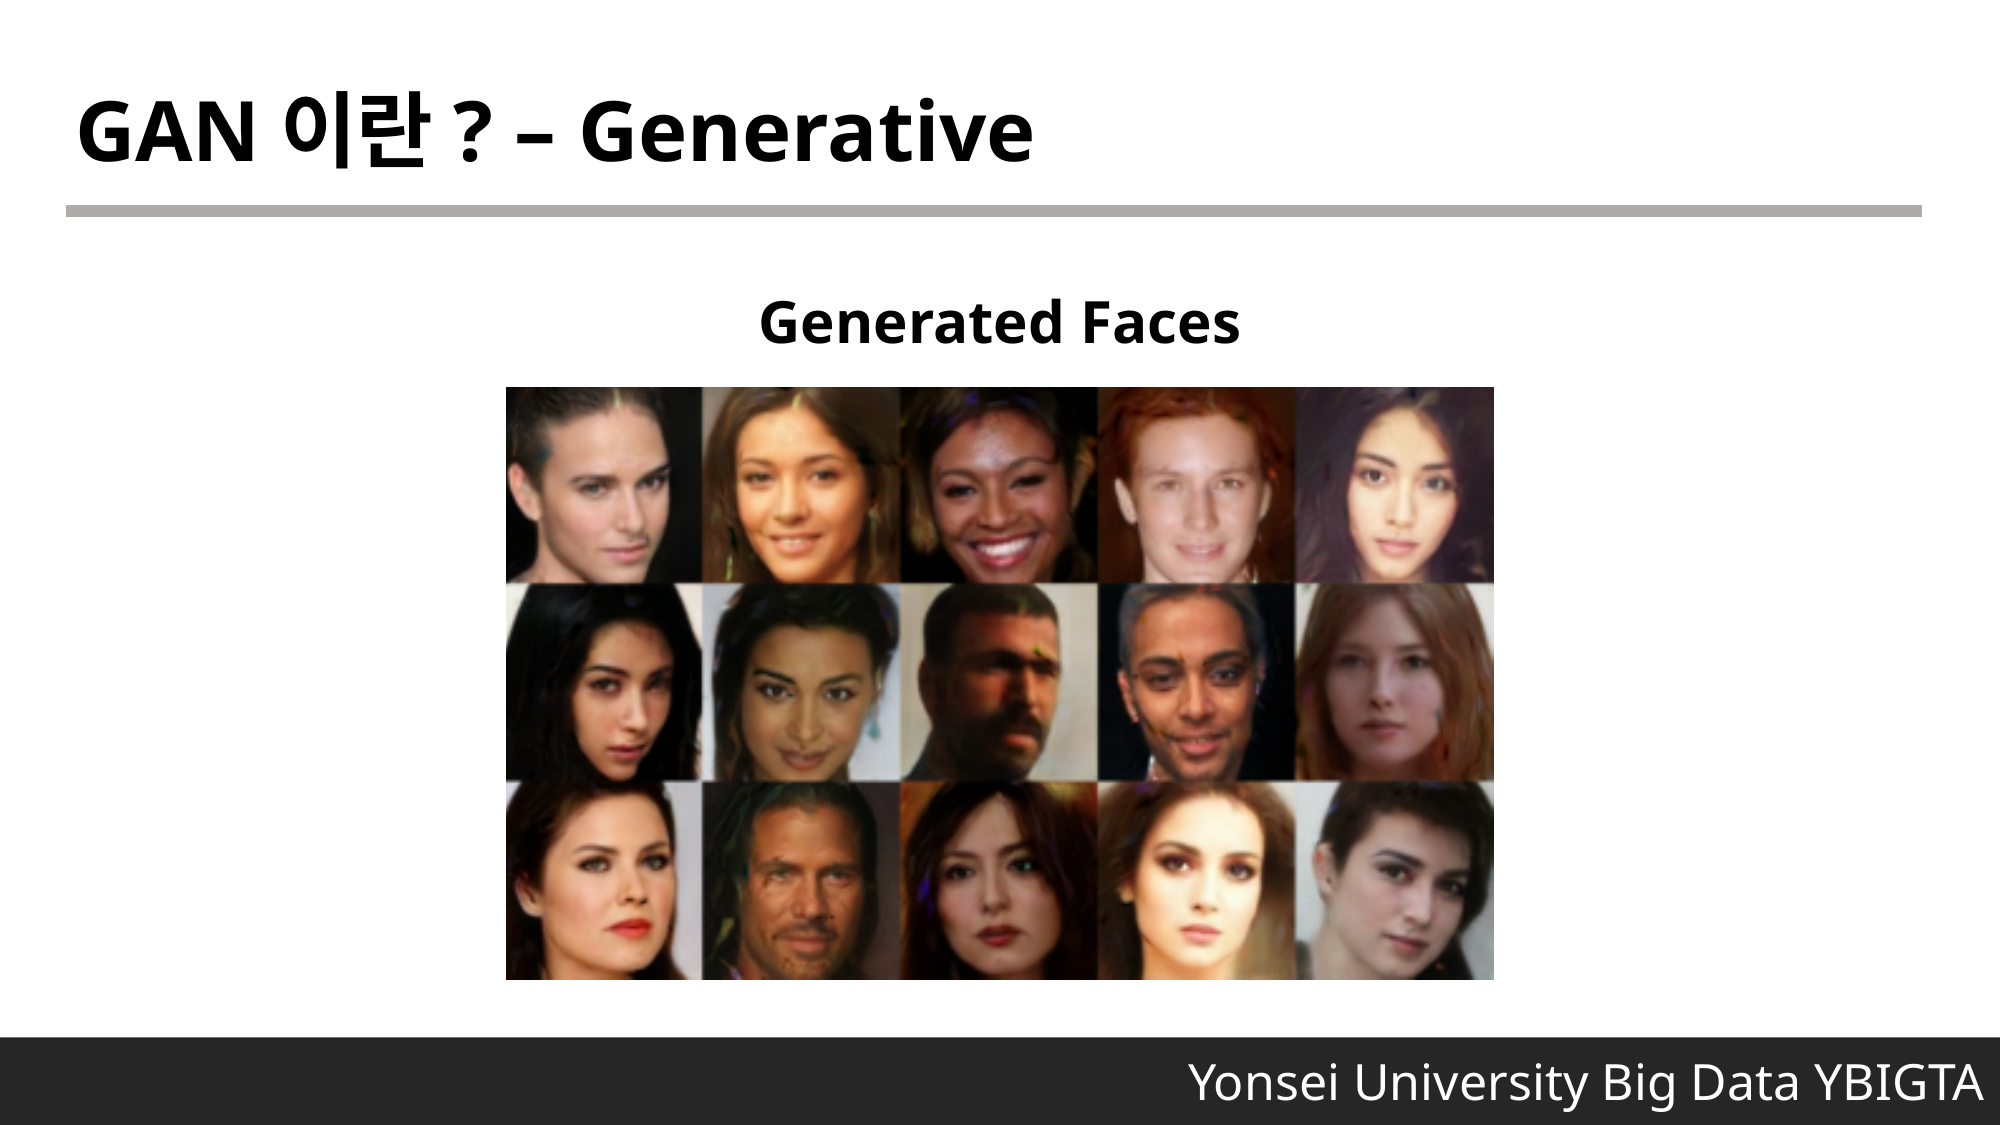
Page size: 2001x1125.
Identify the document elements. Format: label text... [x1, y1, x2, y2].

text_box [0, 1036, 2000, 1125]
text_box Generated Faces [541, 277, 1459, 363]
text_box Yonsei University Big Data YBIGTA [1120, 1043, 2000, 1118]
picture [506, 387, 1494, 980]
text_box GAN이란? – Generative [60, 70, 2000, 186]
